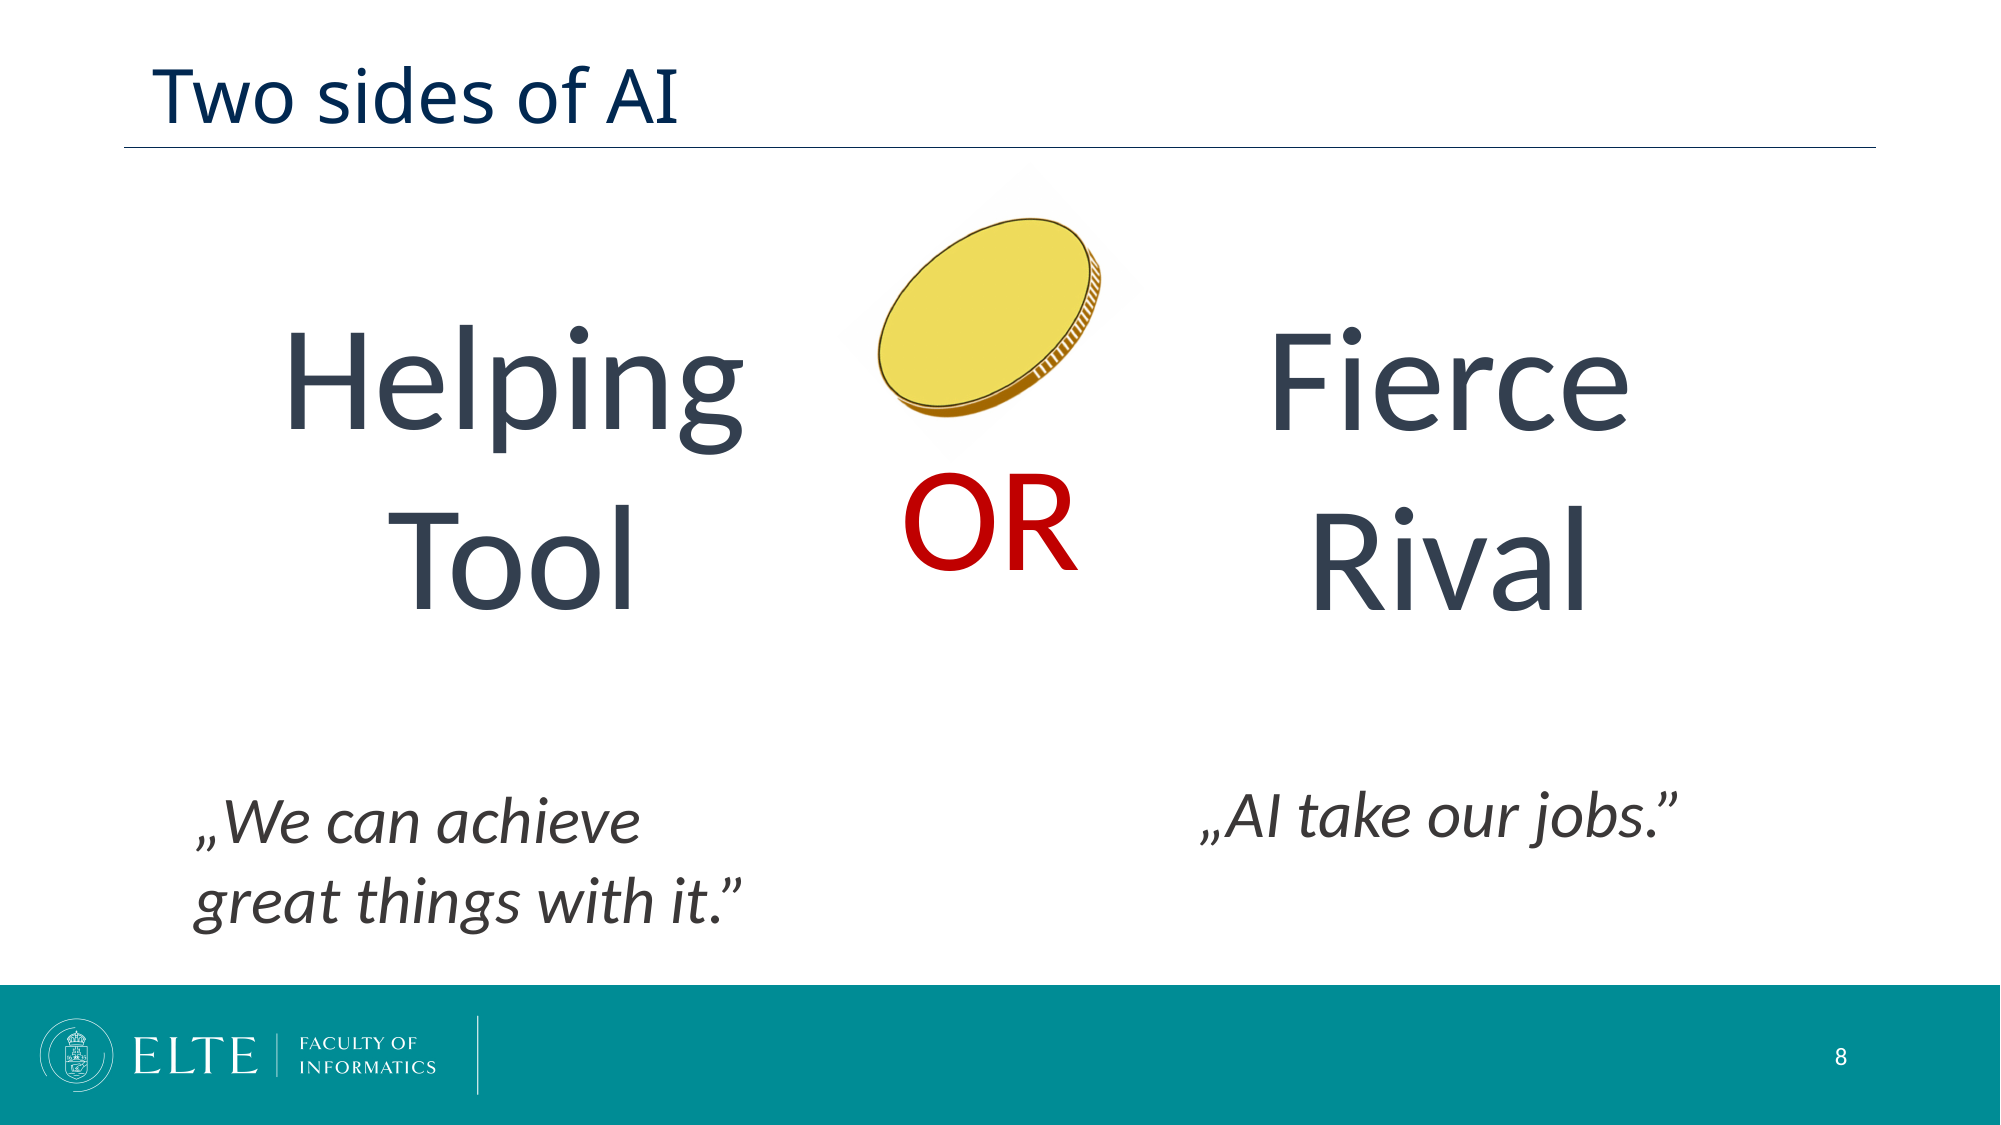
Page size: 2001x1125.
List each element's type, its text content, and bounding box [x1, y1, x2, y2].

picture [0, 985, 2000, 1125]
slide_number 8 [1563, 1026, 1863, 1085]
text_box „AI take our jobs.” [1183, 763, 1820, 859]
text_box Fierce Rival [1081, 272, 1819, 648]
picture [837, 163, 1144, 443]
text_box Helping Tool [144, 271, 883, 647]
text_box OR [621, 412, 1360, 608]
title Two sides of AI [137, 29, 1863, 148]
text_box „We can achieve great things with it.” [179, 769, 816, 944]
